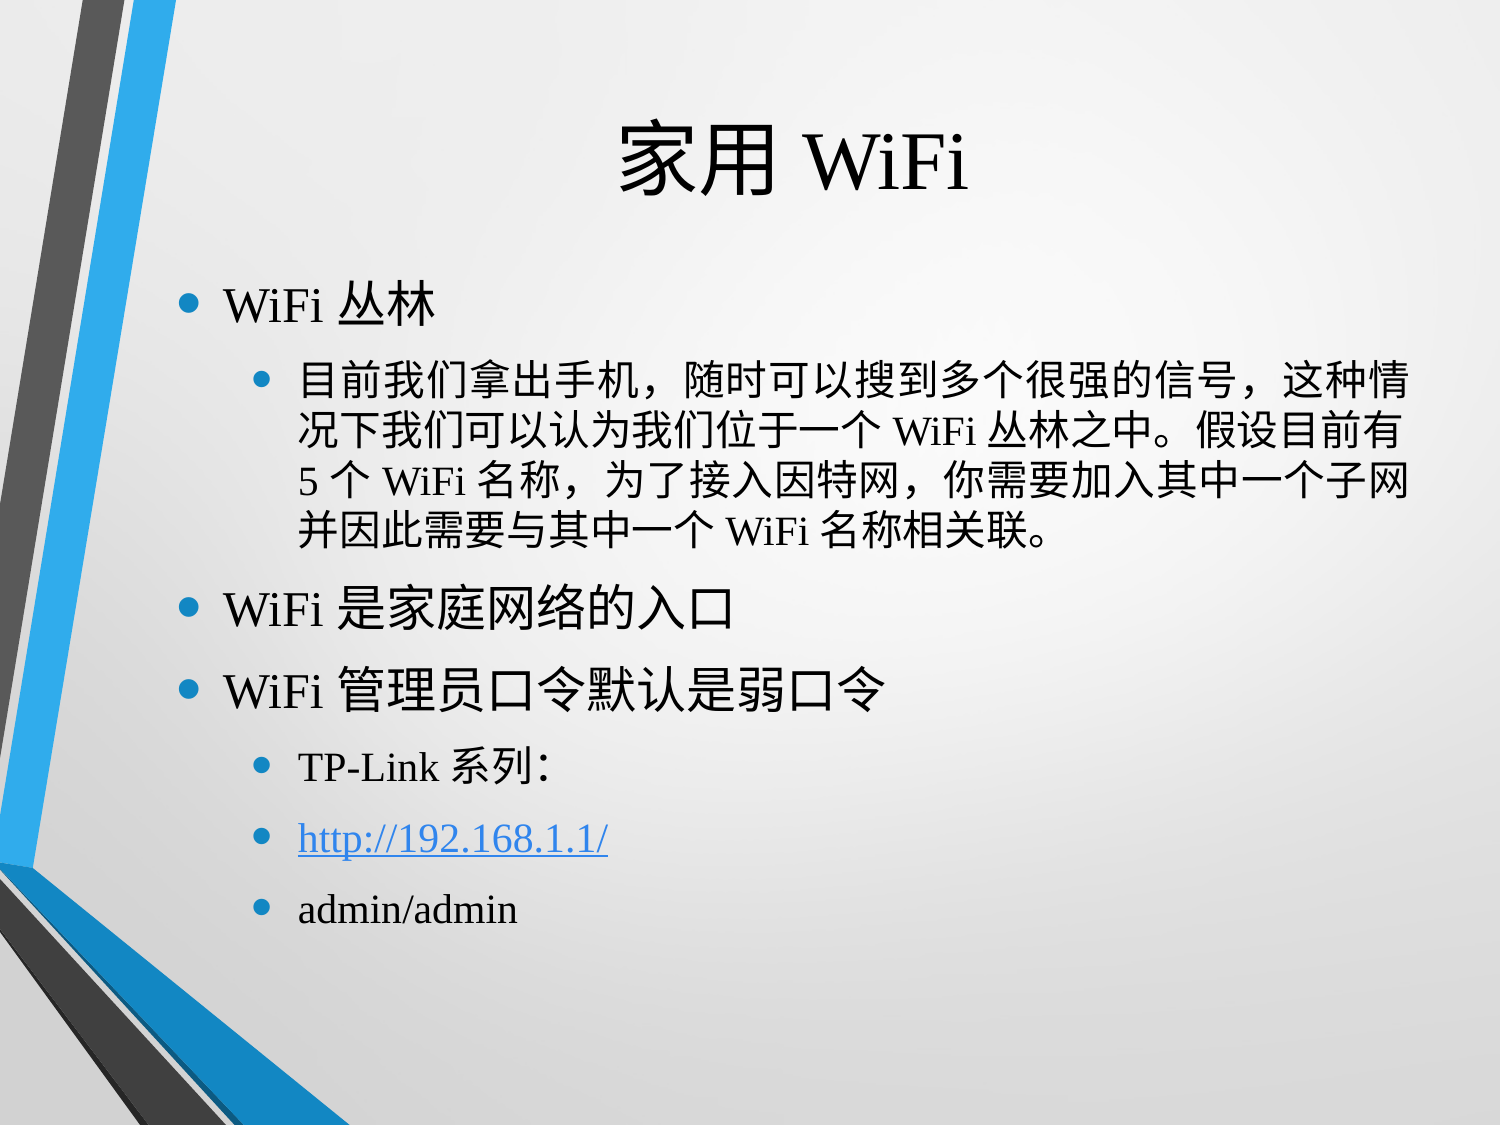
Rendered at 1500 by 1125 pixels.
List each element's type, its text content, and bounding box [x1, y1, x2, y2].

list WiFi丛林 目前我们拿出手机，随时可以搜到多个很强的信号，这种情况下我们可以认为我们位于一个WiFi丛林之中。假设目前有5个WiFi名称，为了接入因特网，你需要加入其中一个子网并因此需要与其中一个WiFi名称相关联。 WiFi是家庭网络的入口 WiFi管理员口令默认是弱口令 TP-Link系列： http://192.168.1.1/ admin/admin [161, 265, 1425, 985]
title 家用WiFi [161, 75, 1425, 238]
